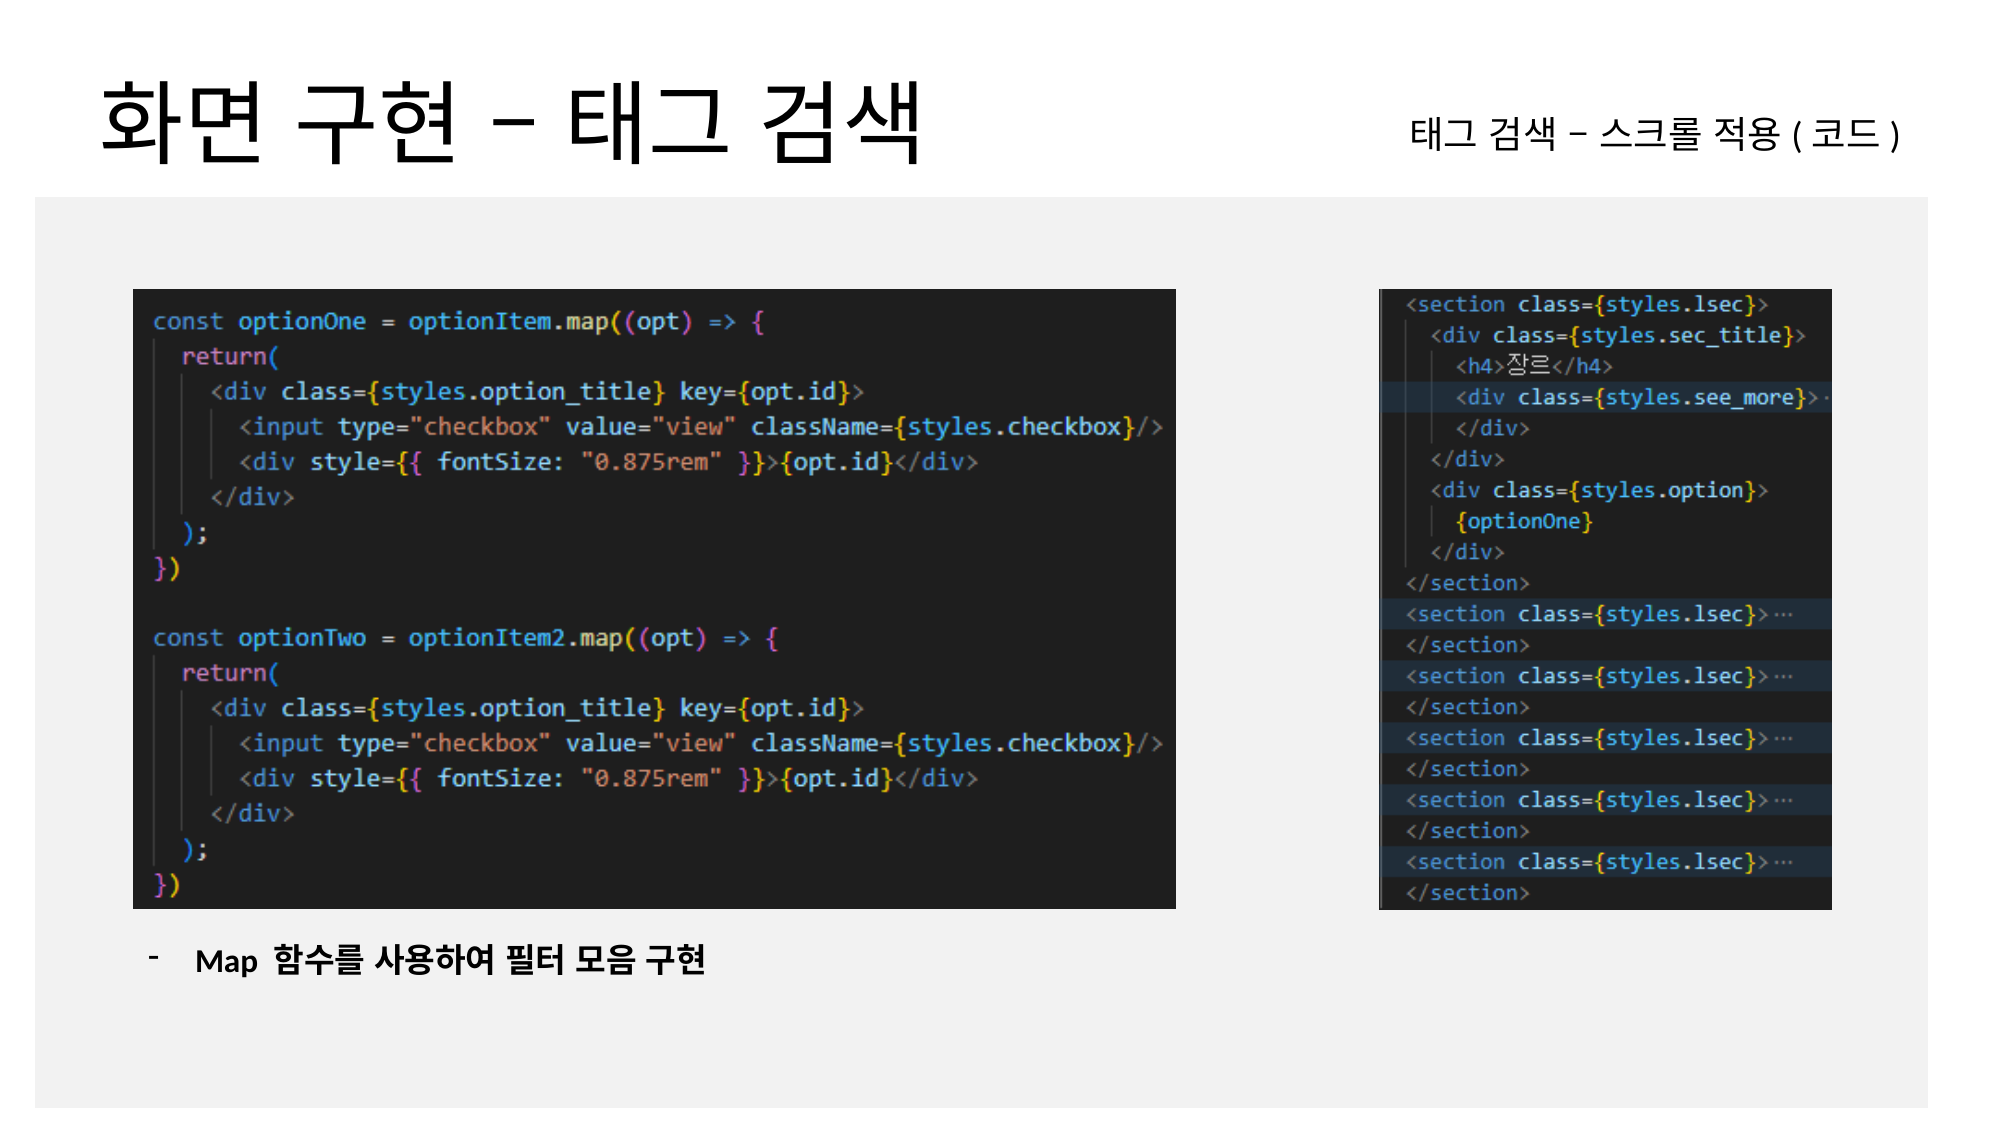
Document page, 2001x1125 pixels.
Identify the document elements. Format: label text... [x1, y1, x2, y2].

text_box Map 함수를 사용하여 필터 모음 구현 [133, 932, 1832, 987]
picture [133, 289, 1176, 909]
picture [1379, 289, 1832, 910]
text_box 태그 검색 – 스크롤 적용(코드) [1394, 103, 1916, 164]
title 화면 구현 – 태그 검색 [84, 70, 1225, 199]
text_box [35, 197, 1928, 1108]
